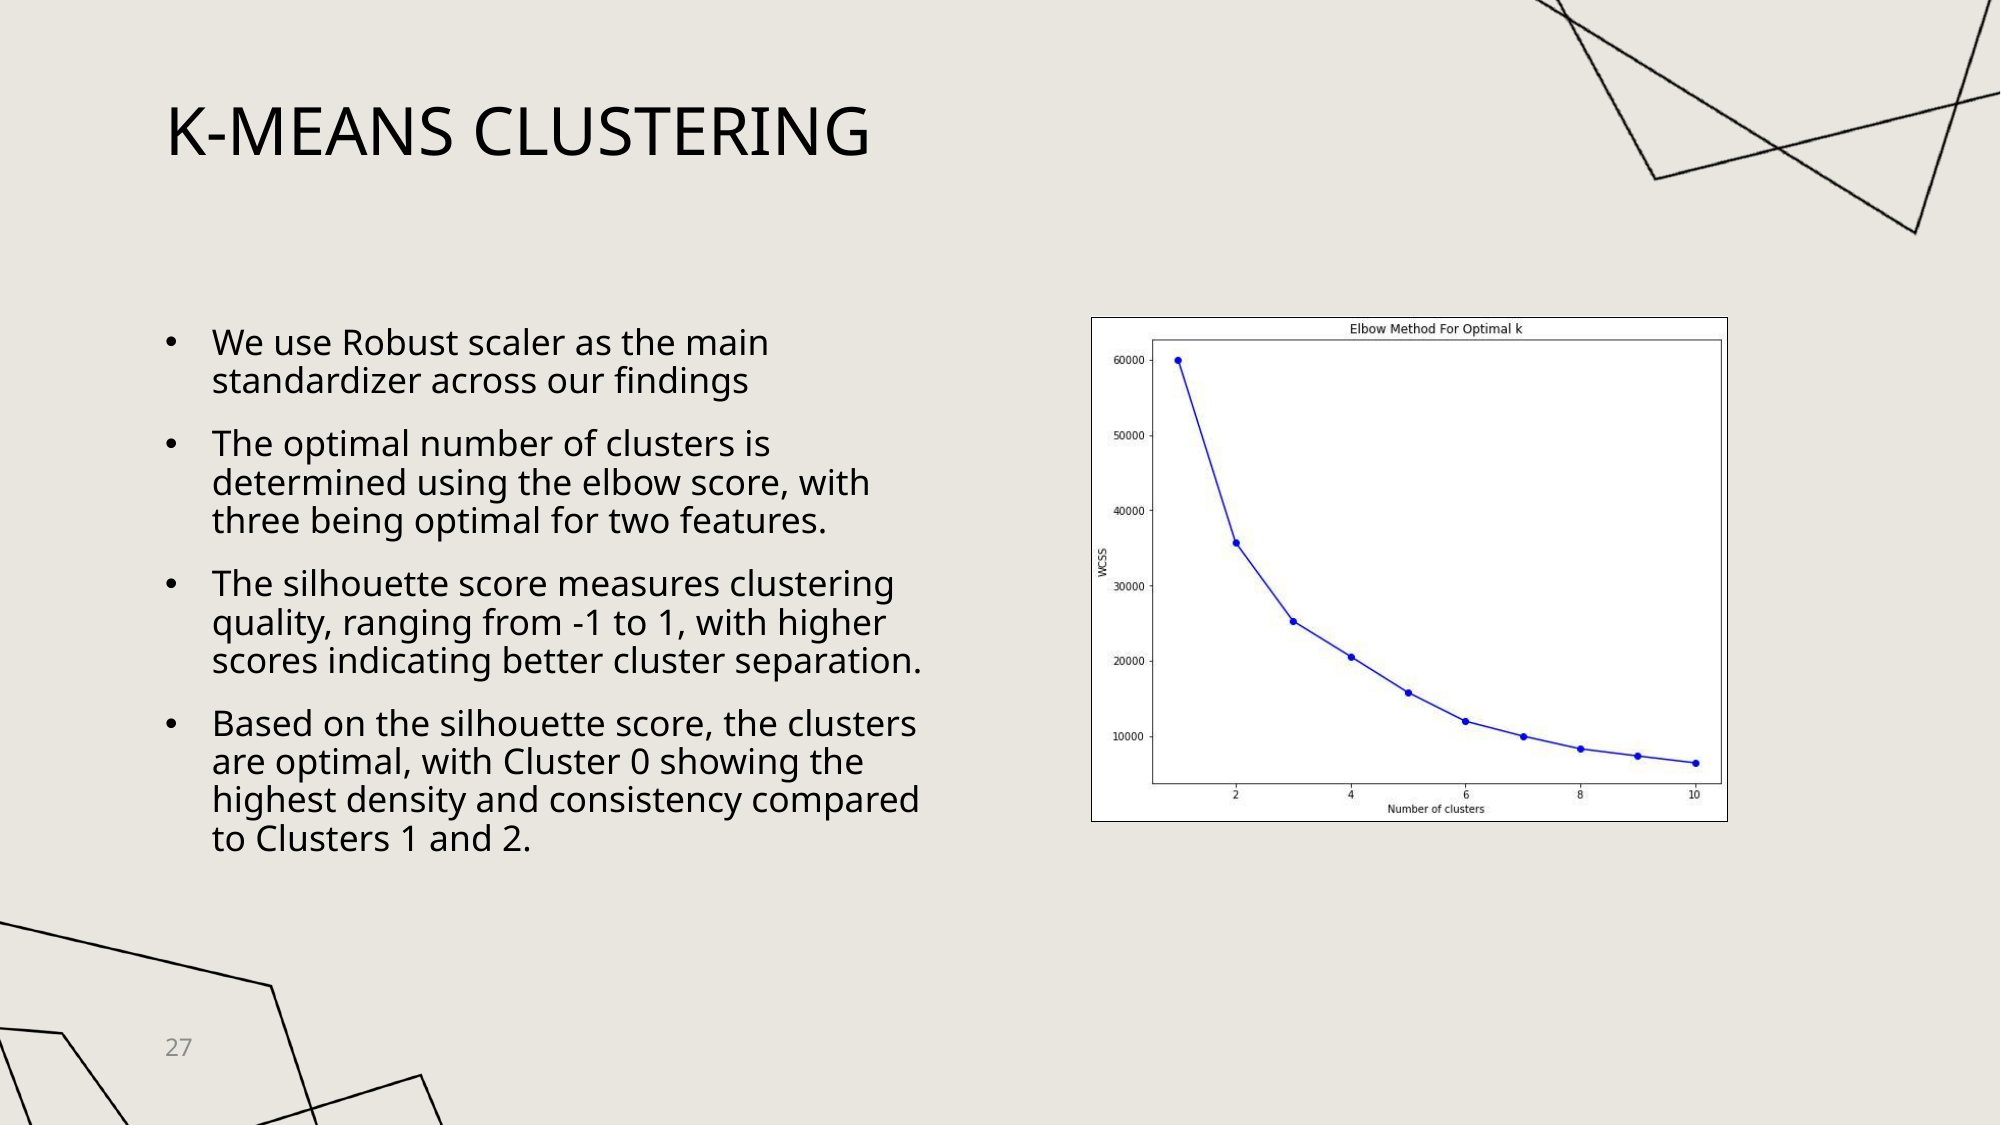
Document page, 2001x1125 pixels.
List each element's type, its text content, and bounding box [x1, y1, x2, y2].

text_box We use Robust scaler as the main standardizer across our findings The optimal number of clusters is determined using the elbow score, with three being optimal for two features. The silhouette score measures clustering quality, ranging from -1 to 1, with higher scores indicating better cluster separation. Based on the silhouette score, the clusters are optimal, with Cluster 0 showing the highest density and consistency compared to Clusters 1 and 2. [150, 317, 969, 932]
picture [1091, 316, 1728, 822]
picture [0, 900, 541, 1125]
slide_number 27 [150, 1024, 254, 1074]
picture [1850, 0, 2001, 249]
title K-Means clustering [150, 0, 1850, 268]
